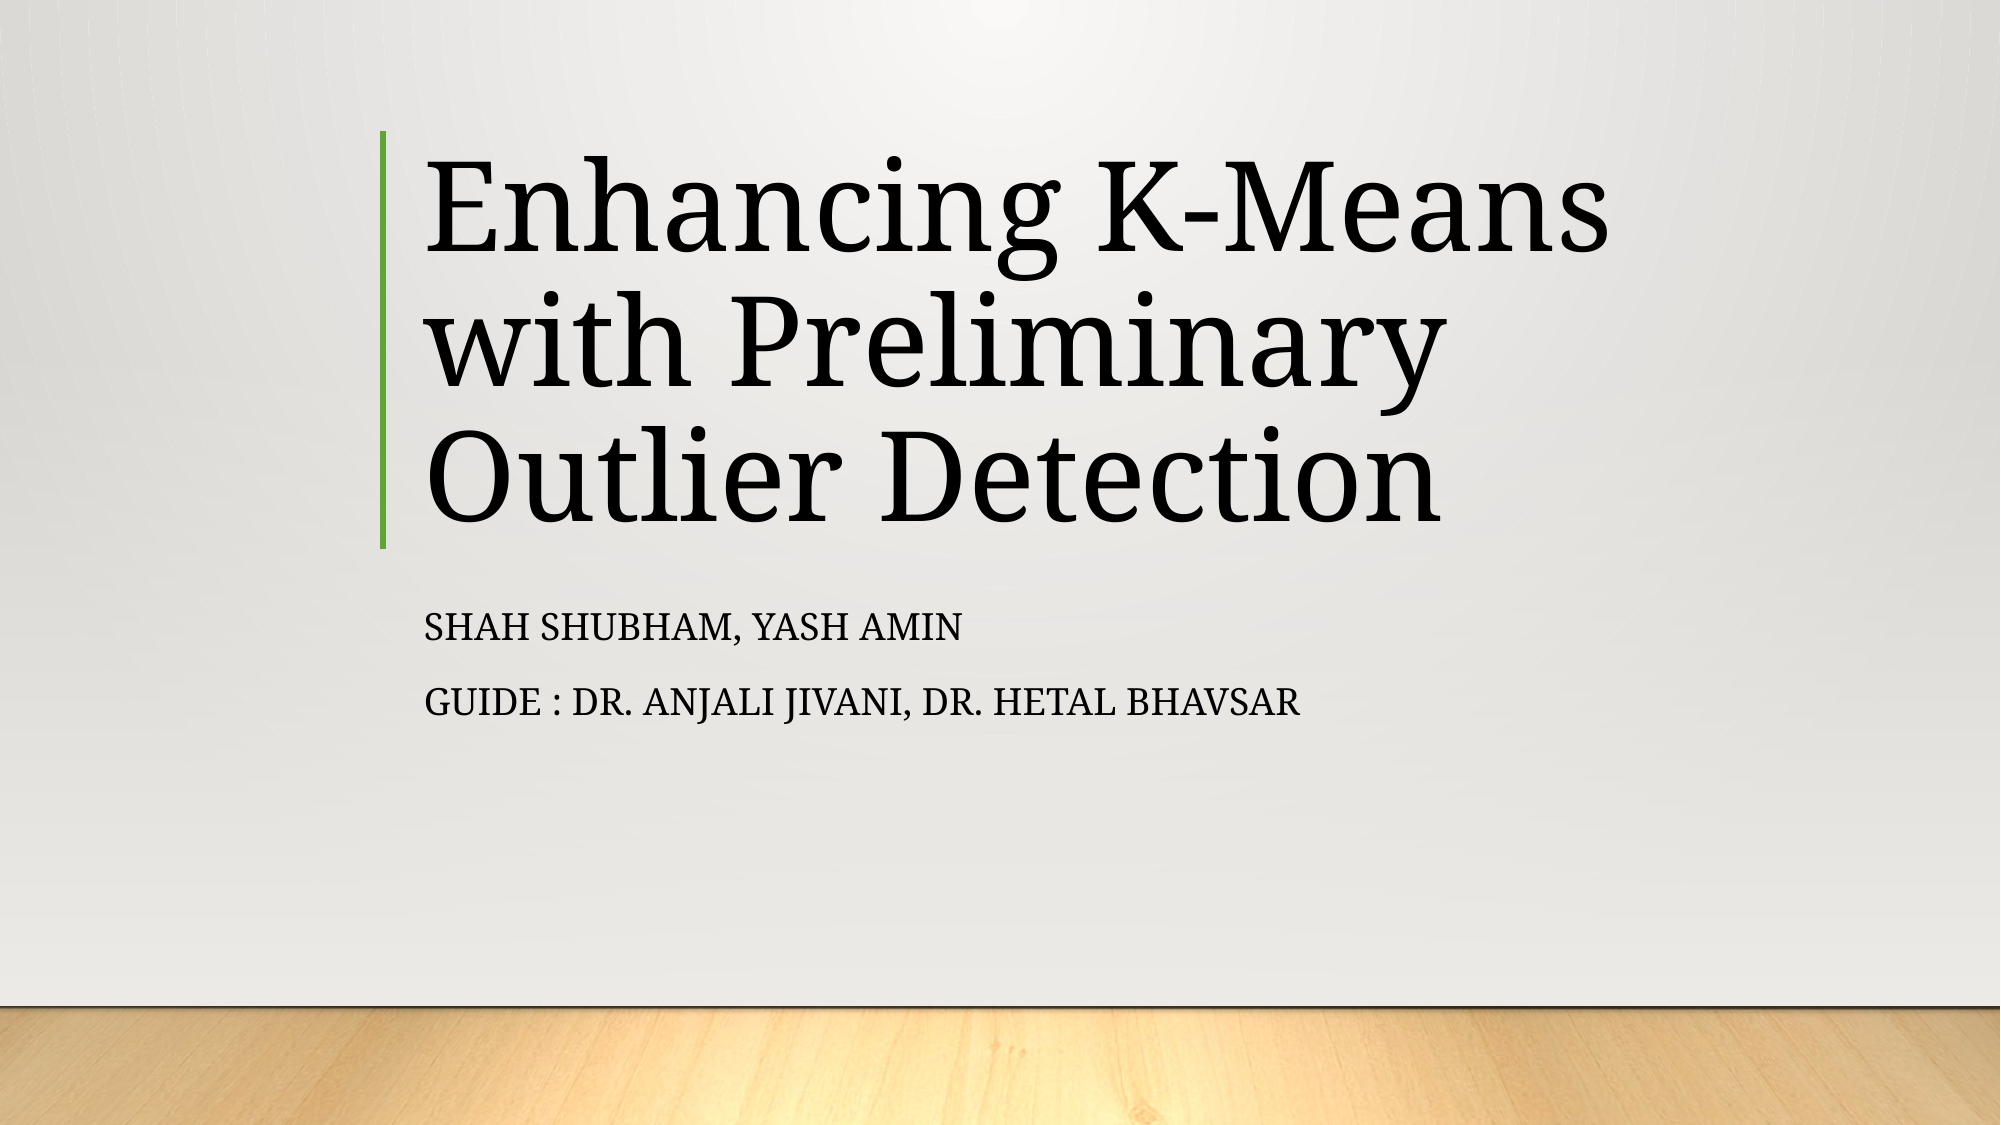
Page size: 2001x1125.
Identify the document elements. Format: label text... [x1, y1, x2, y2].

title Enhancing K-Means with Preliminary Outlier Detection [408, 131, 1814, 549]
subtitle Shah Shubham, yash Amin Guide : Dr. anjali Jivani, dr. hetal bhavsar [408, 579, 1814, 740]
picture [0, 1006, 2000, 1125]
